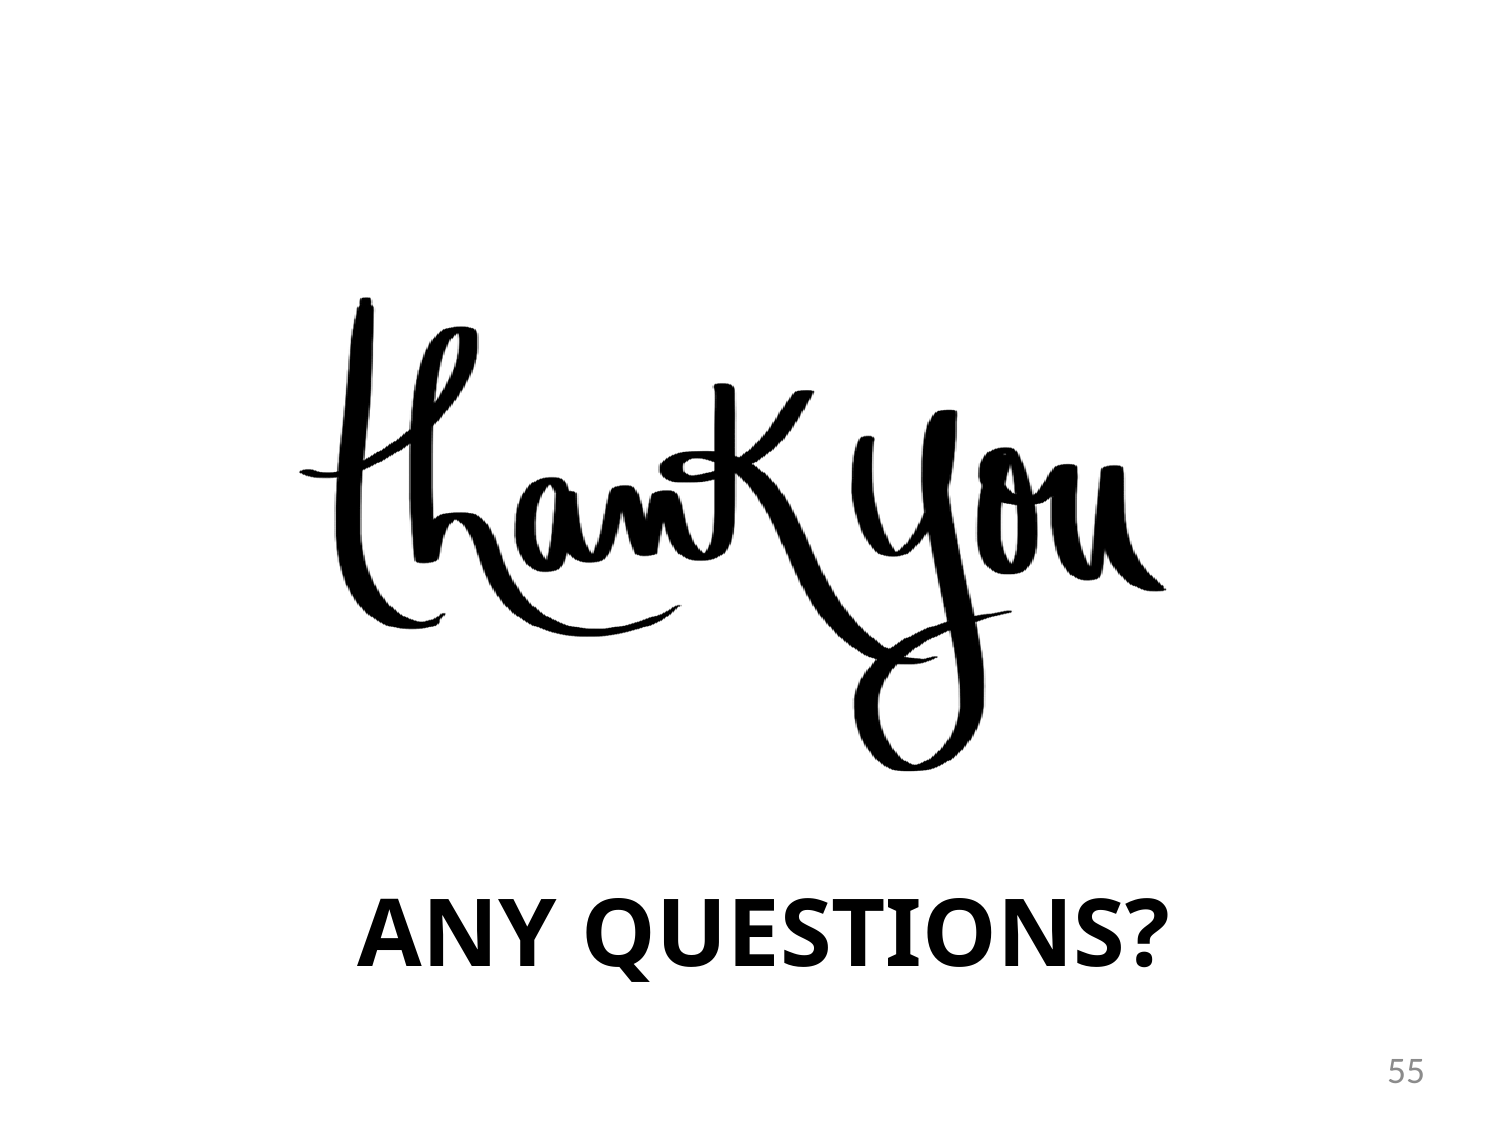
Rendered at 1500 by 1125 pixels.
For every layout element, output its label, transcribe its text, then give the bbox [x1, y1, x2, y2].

slide_number 55 [1080, 1046, 1425, 1092]
picture [203, 205, 1281, 844]
title ANY QUESTIONS? [299, 891, 1228, 985]
